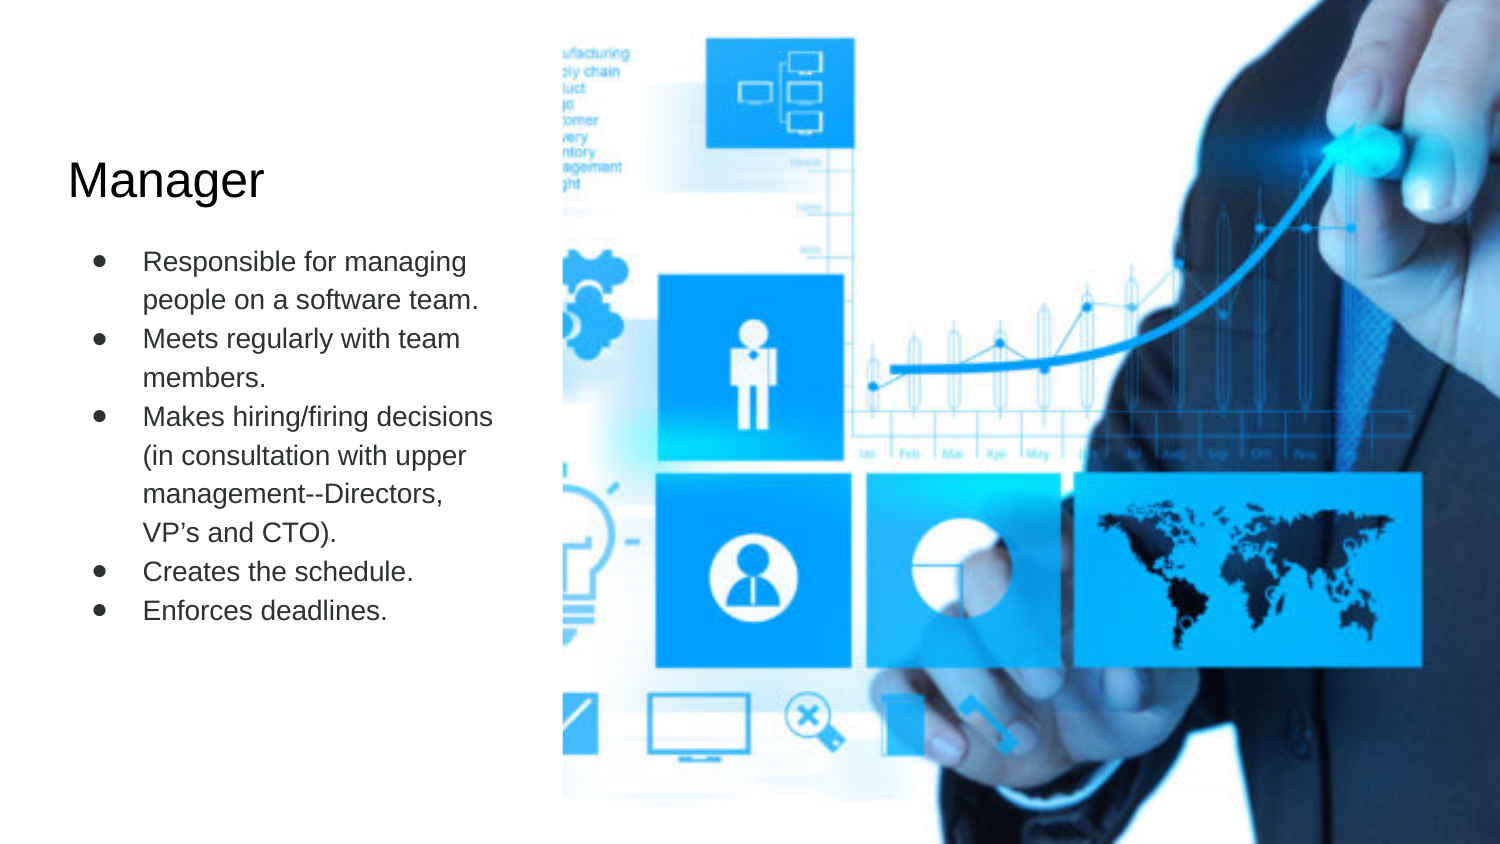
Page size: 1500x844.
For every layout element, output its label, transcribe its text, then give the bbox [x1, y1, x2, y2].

title Manager [52, 99, 514, 223]
picture [562, 0, 1500, 844]
list Responsible for managing people on a software team. Meets regularly with team members. Makes hiring/firing decisions (in consultation with upper management--Directors, VP’s and CTO). Creates the schedule. Enforces deadlines. [52, 223, 514, 745]
